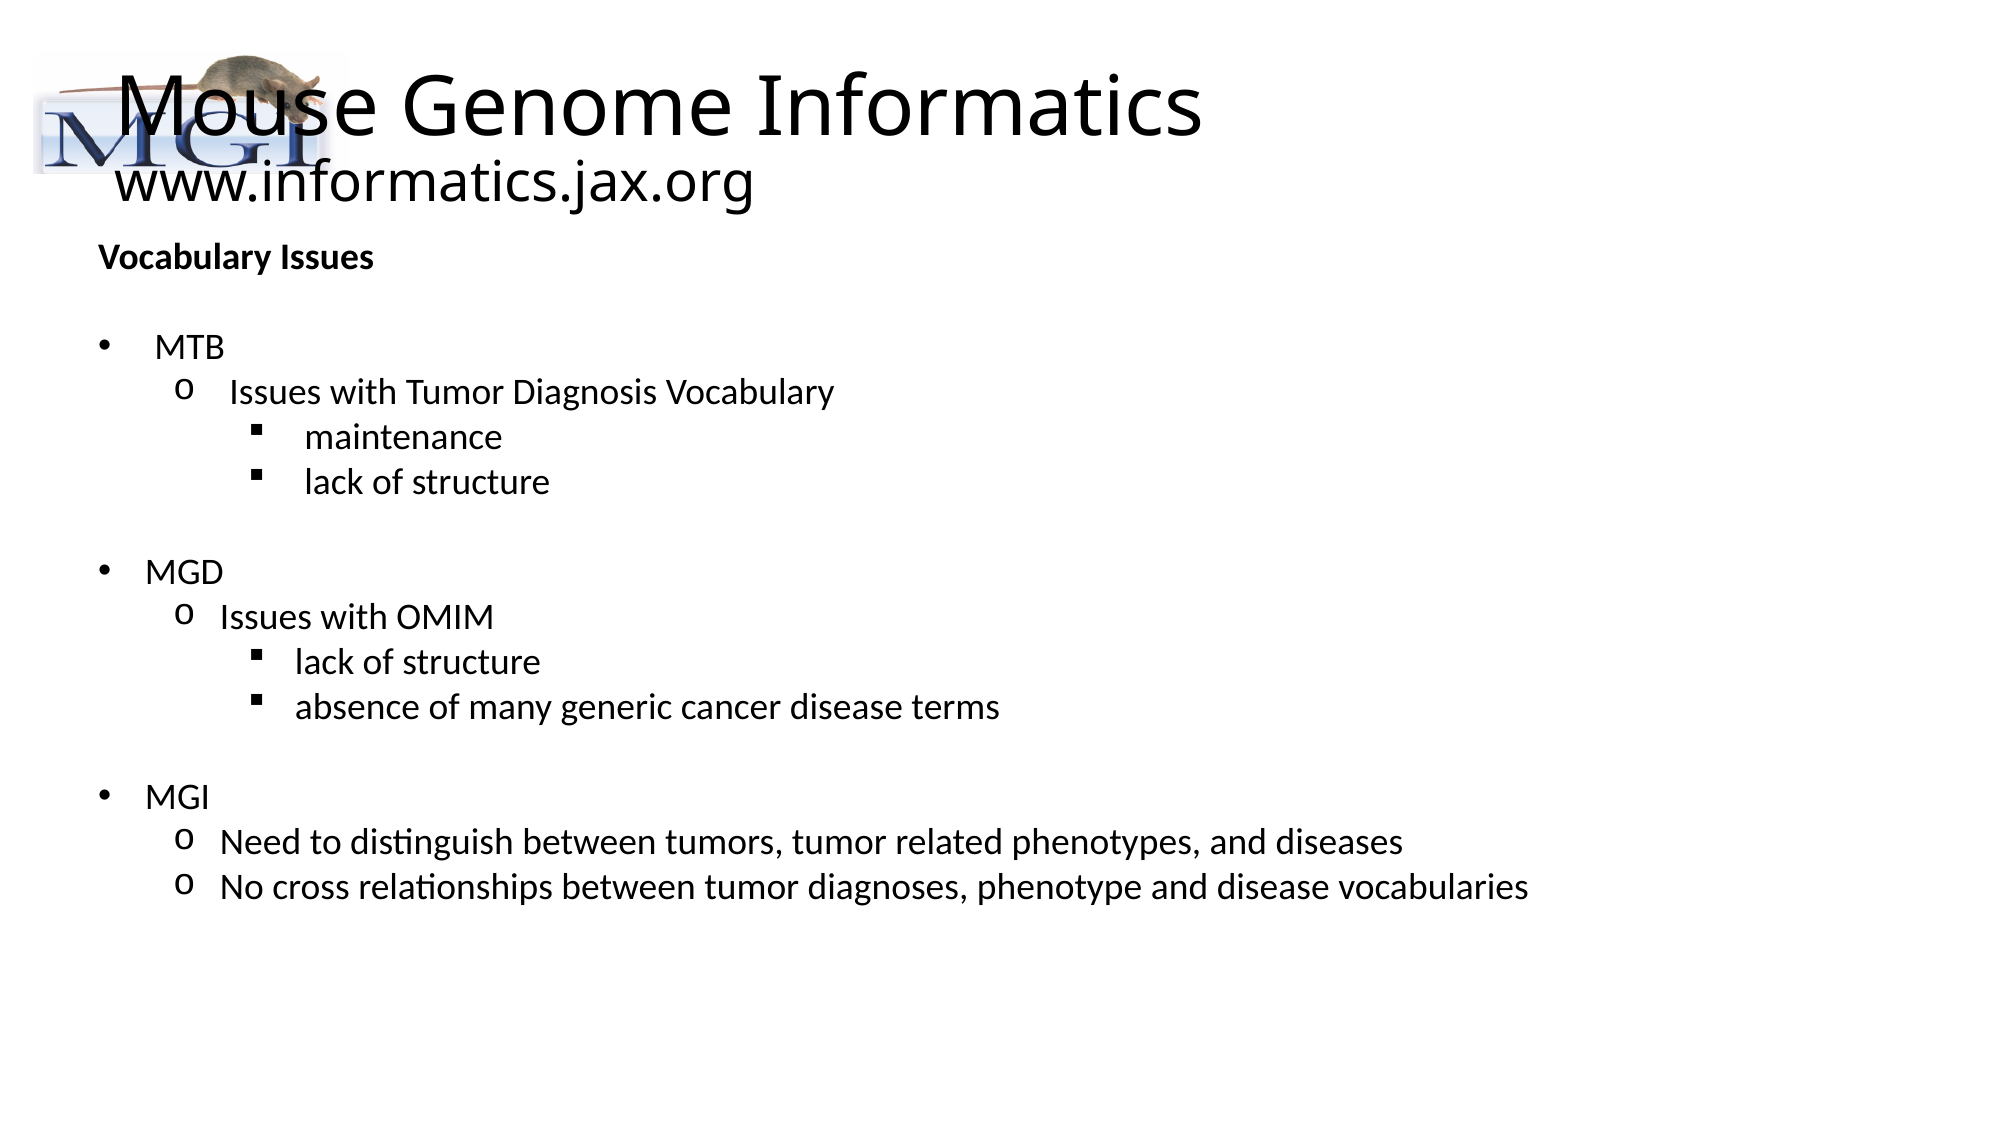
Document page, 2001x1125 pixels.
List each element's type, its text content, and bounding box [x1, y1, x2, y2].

text_box Vocabulary Issues MTB Issues with Tumor Diagnosis Vocabulary maintenance lack of structure MGD Issues with OMIM lack of structure absence of many generic cancer disease terms MGI Need to distinguish between tumors, tumor related phenotypes, and diseases No cross relationships between tumor diagnoses, phenotype and disease vocabularies [83, 224, 1917, 915]
title Mouse Genome Informatics www.informatics.jax.org [99, 45, 1900, 233]
picture [33, 51, 350, 174]
